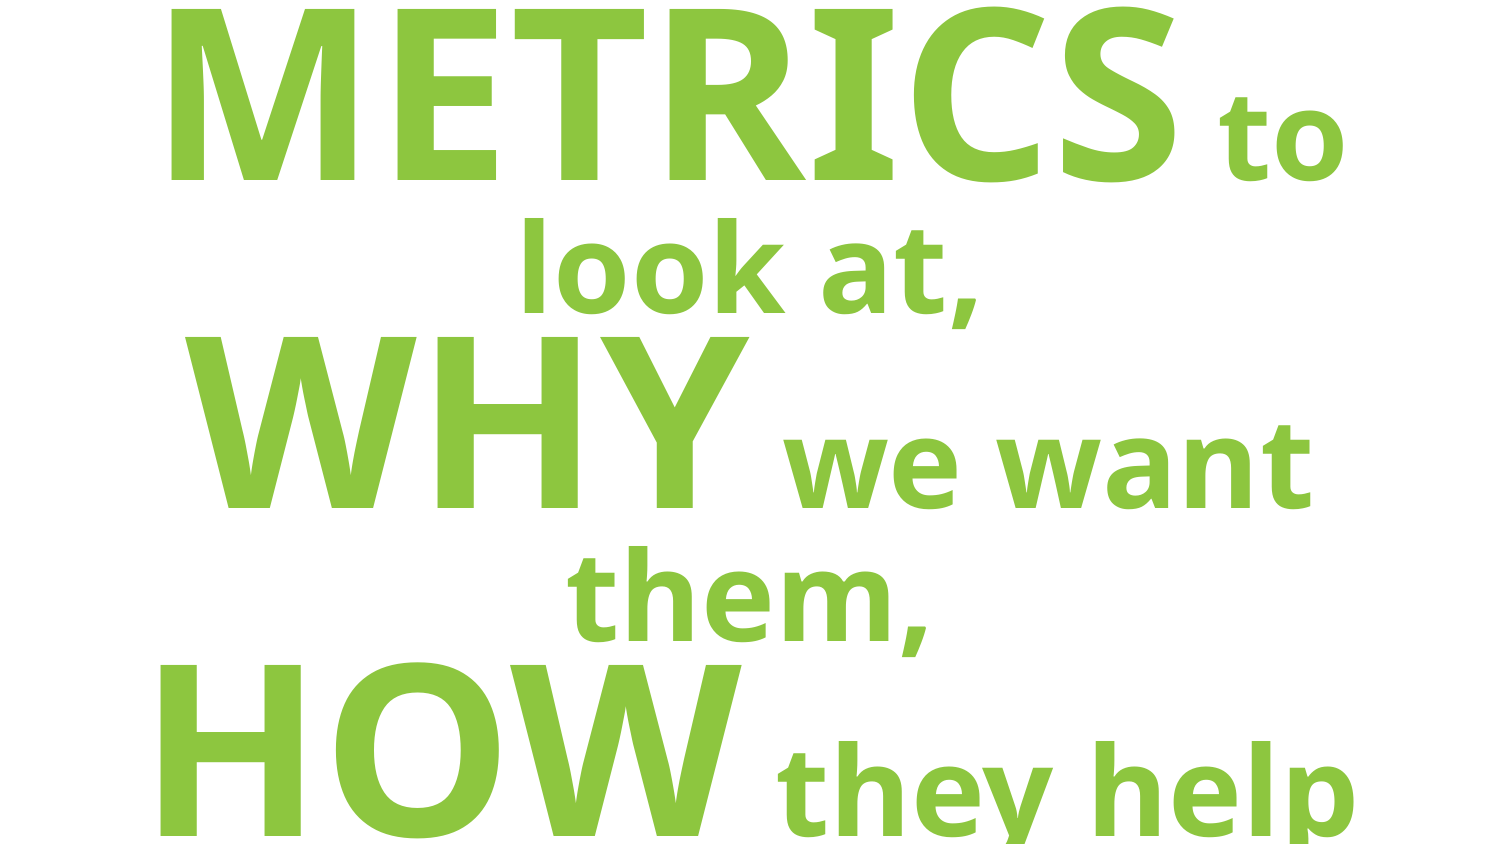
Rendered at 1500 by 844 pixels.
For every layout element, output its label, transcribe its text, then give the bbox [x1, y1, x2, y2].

text_box METRICS to look at, WHY we want them, HOW they help [0, 371, 1500, 517]
